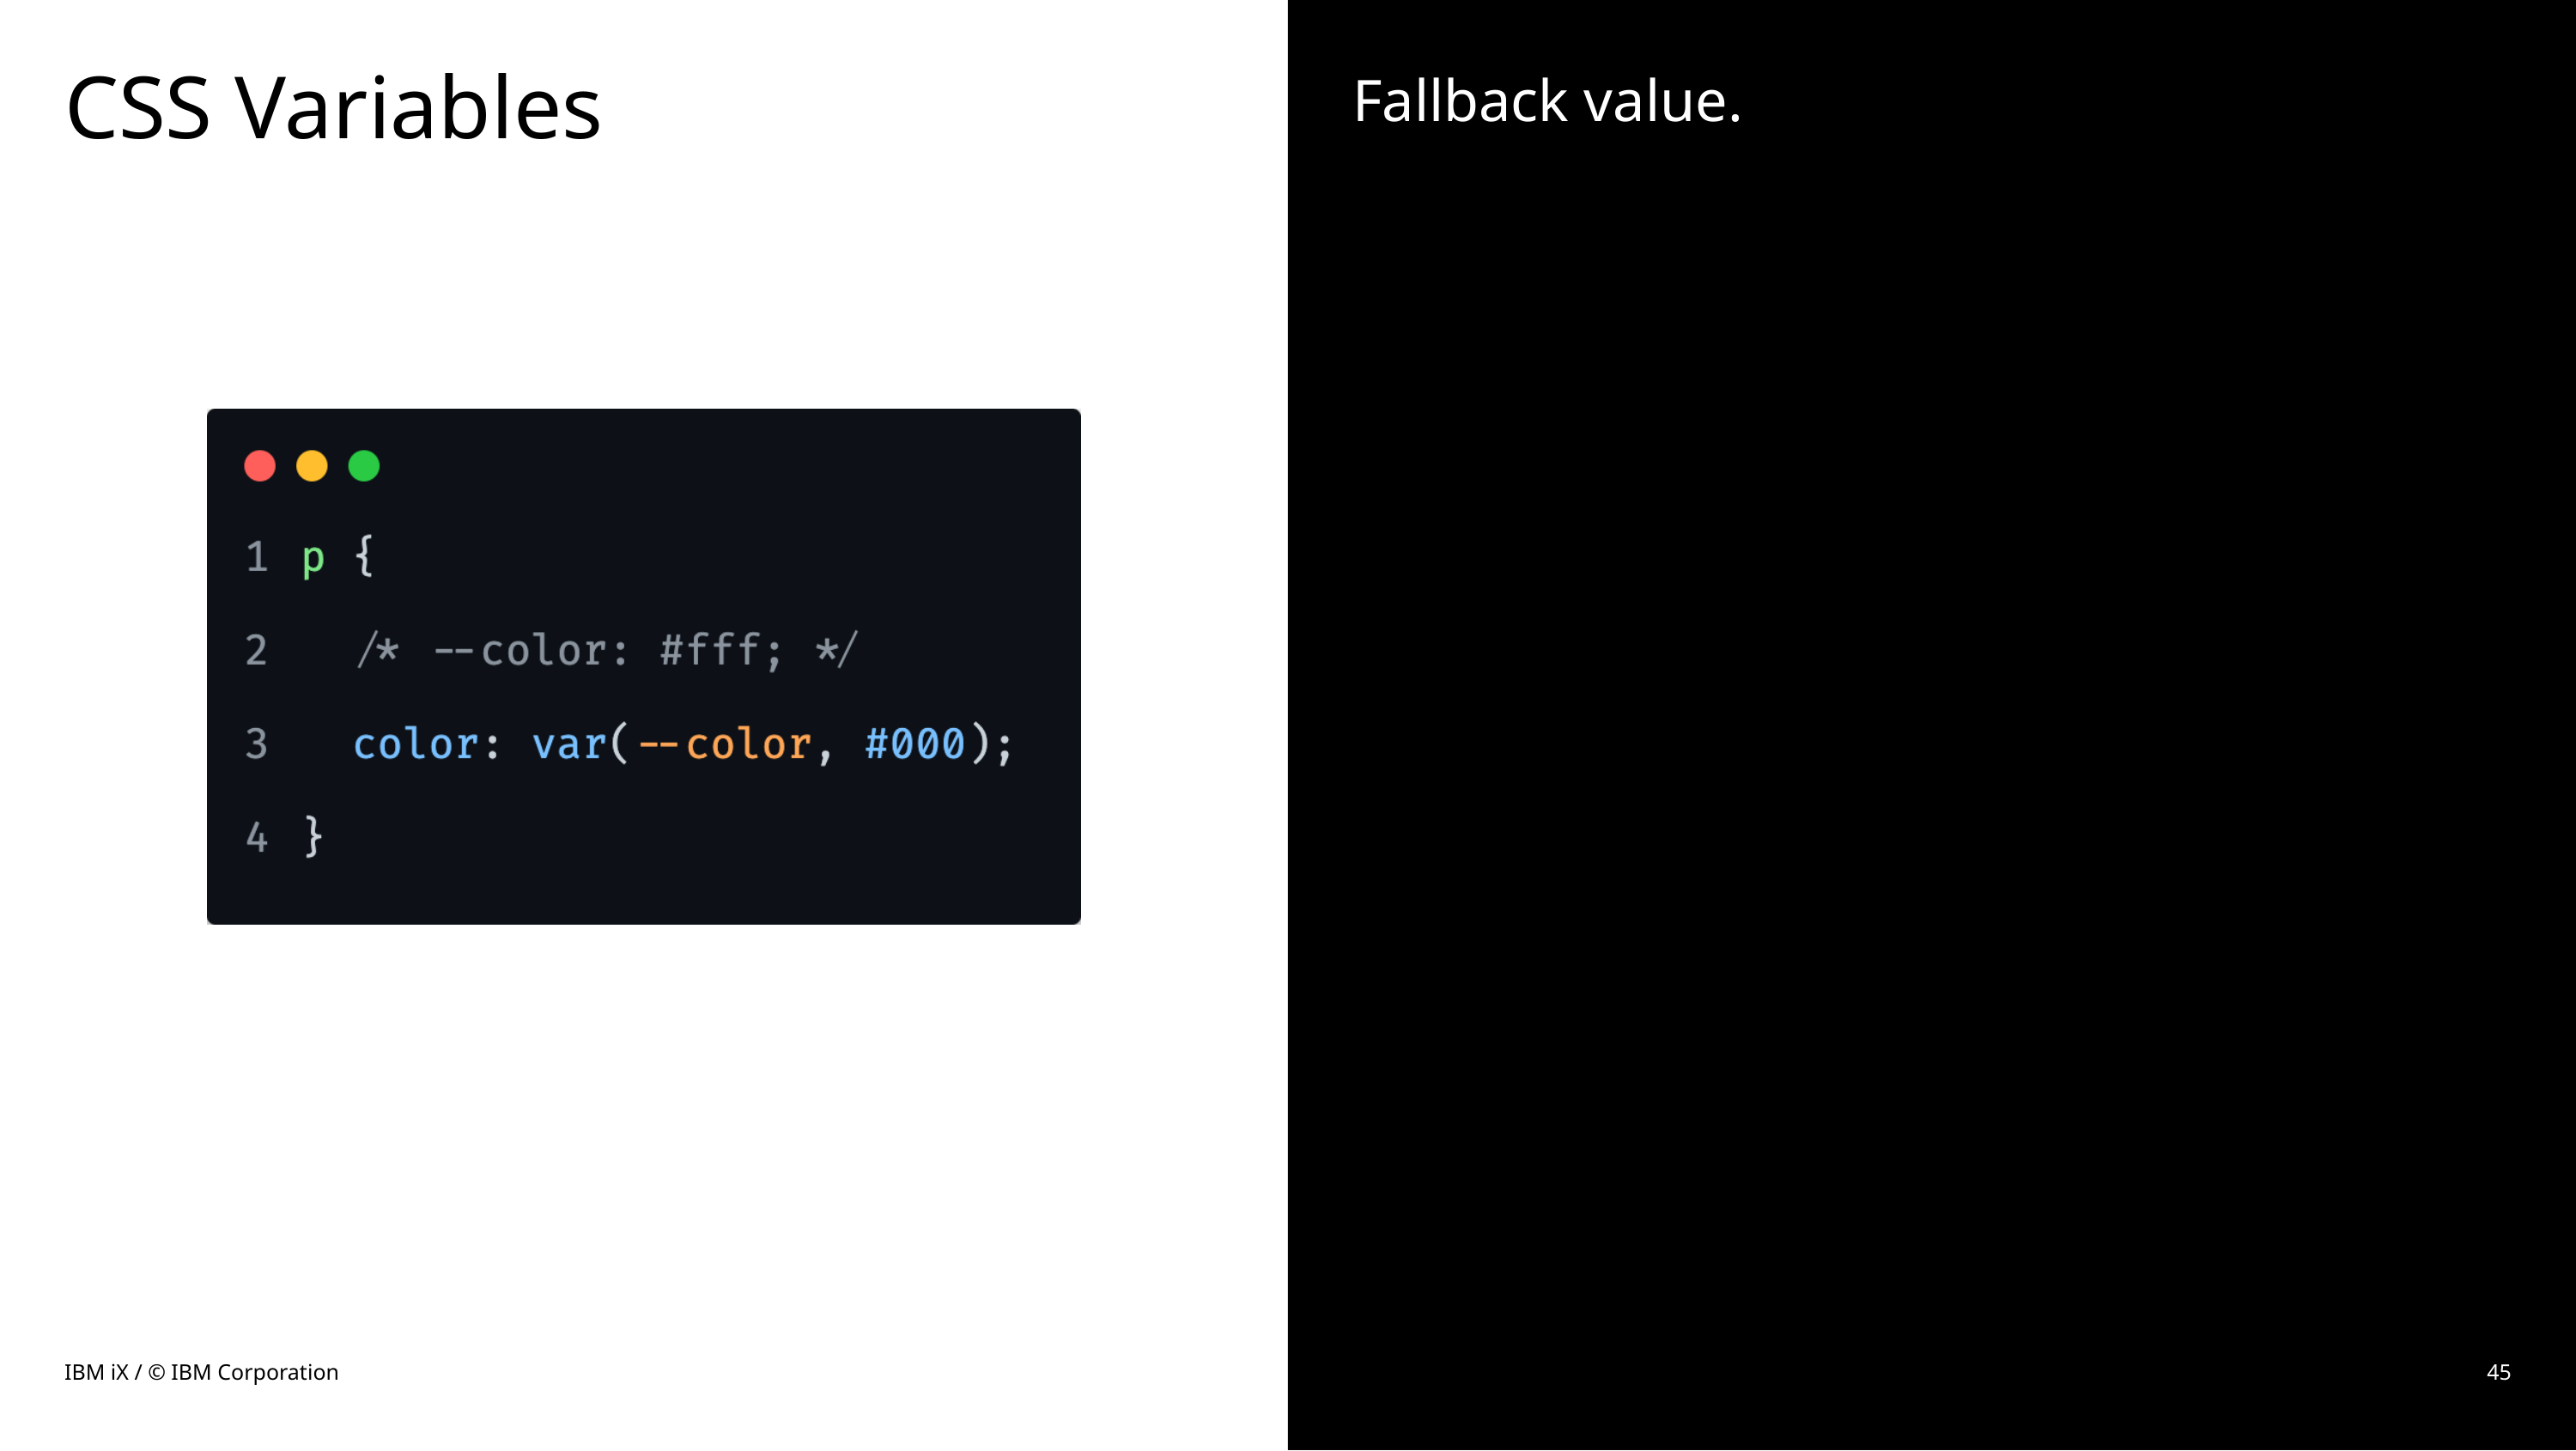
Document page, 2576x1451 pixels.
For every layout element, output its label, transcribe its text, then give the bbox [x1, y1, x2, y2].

list Fallback value. [1352, 64, 2512, 1270]
picture [207, 409, 1081, 926]
slide_number 45 [1996, 1350, 2512, 1397]
title CSS Variables [64, 64, 1224, 1270]
footer IBM iX / © IBM Corporation [64, 1350, 1224, 1397]
